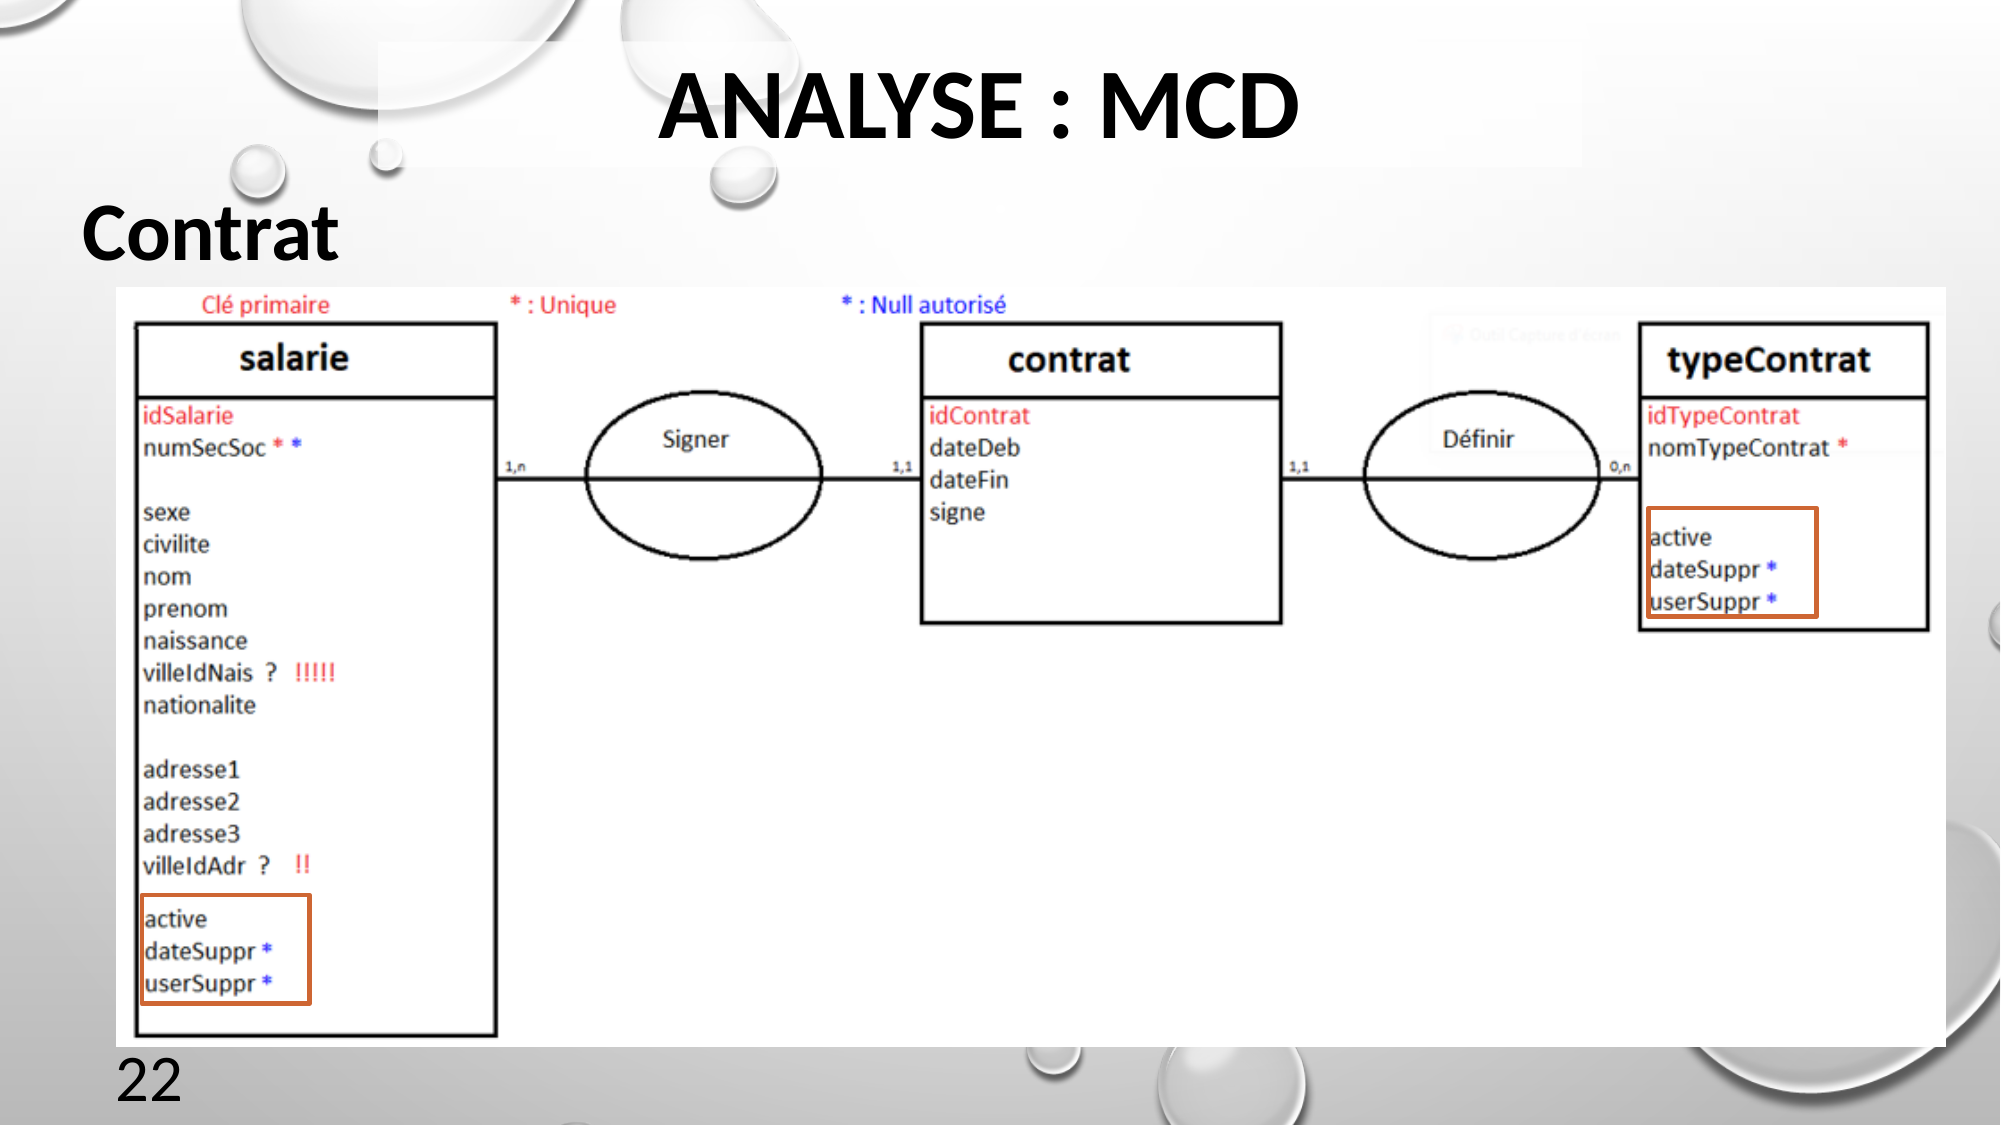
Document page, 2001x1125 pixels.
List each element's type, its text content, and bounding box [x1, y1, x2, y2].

title ANALYSE : MCD [378, 41, 1583, 168]
slide_number 22 [100, 1045, 226, 1106]
text_box Contrat [67, 169, 379, 285]
picture [0, 0, 2001, 1125]
